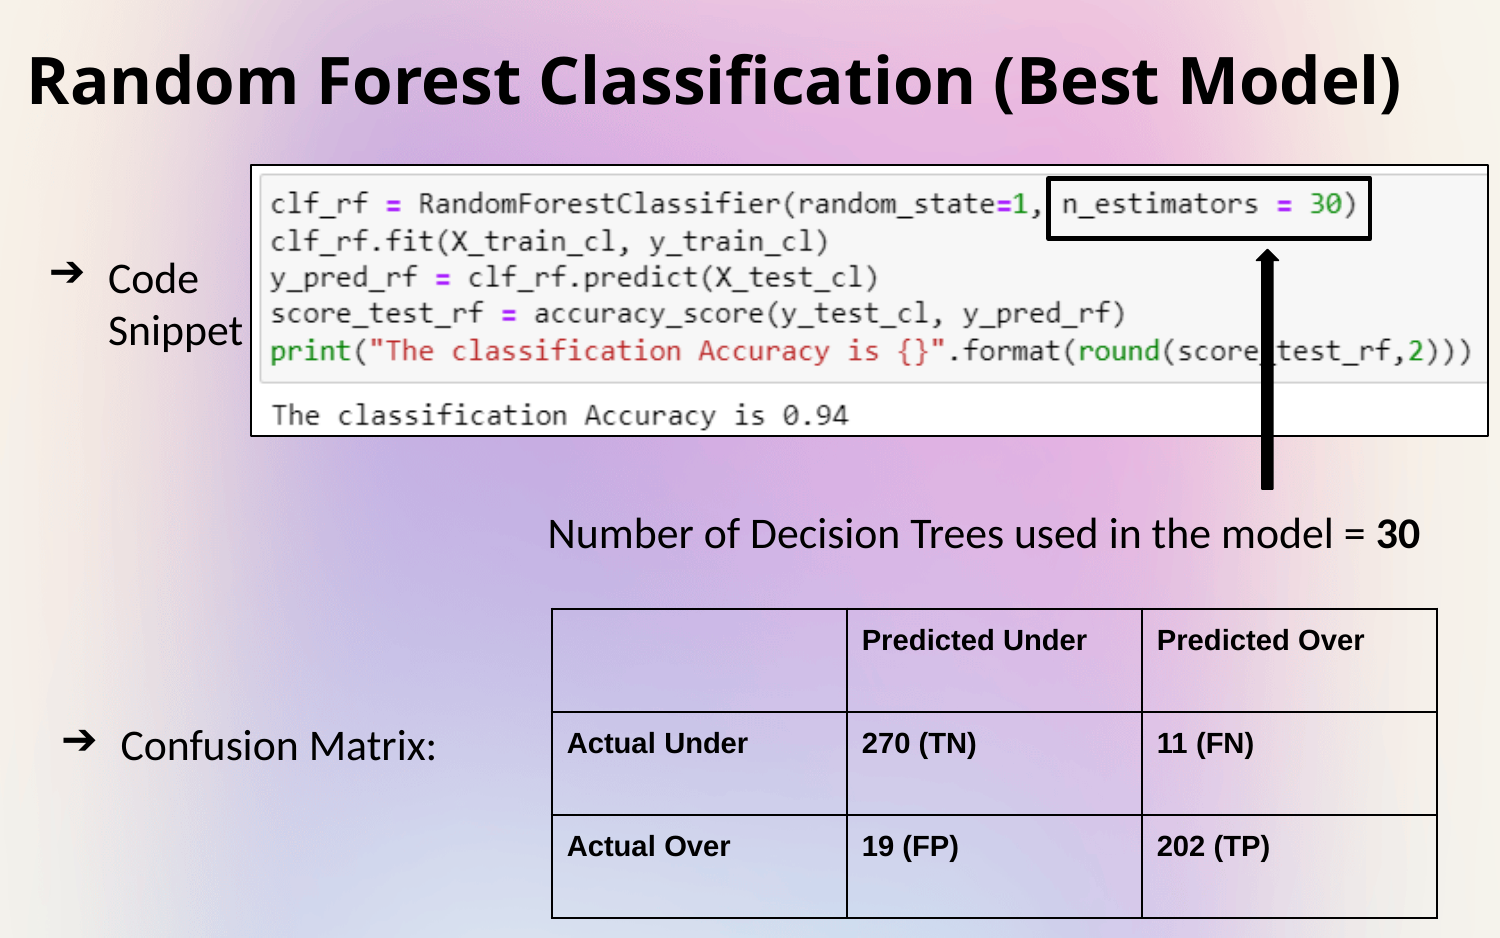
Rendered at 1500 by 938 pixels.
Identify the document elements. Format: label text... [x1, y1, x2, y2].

text_box Code Snippet [18, 234, 246, 370]
table_cell Actual Over [553, 816, 846, 917]
table_cell 19 (FP) [848, 816, 1141, 917]
text_box [1261, 444, 1273, 490]
table_cell 270 (TN) [848, 713, 1141, 814]
table_header [553, 610, 846, 711]
text_box Number of Decision Trees used in the model = 30 [532, 490, 1500, 573]
table_header Predicted Over [1143, 610, 1436, 711]
table_cell Actual Under [553, 713, 846, 814]
picture [251, 165, 1488, 436]
table_cell 11 (FN) [1143, 713, 1436, 814]
table_cell 202 (TP) [1143, 816, 1436, 917]
text_box [0, 0, 1500, 938]
table_header Predicted Under [848, 610, 1141, 711]
title Random Forest Classification (Best Model) [24, 14, 1500, 173]
text_box Confusion Matrix: [30, 702, 551, 785]
